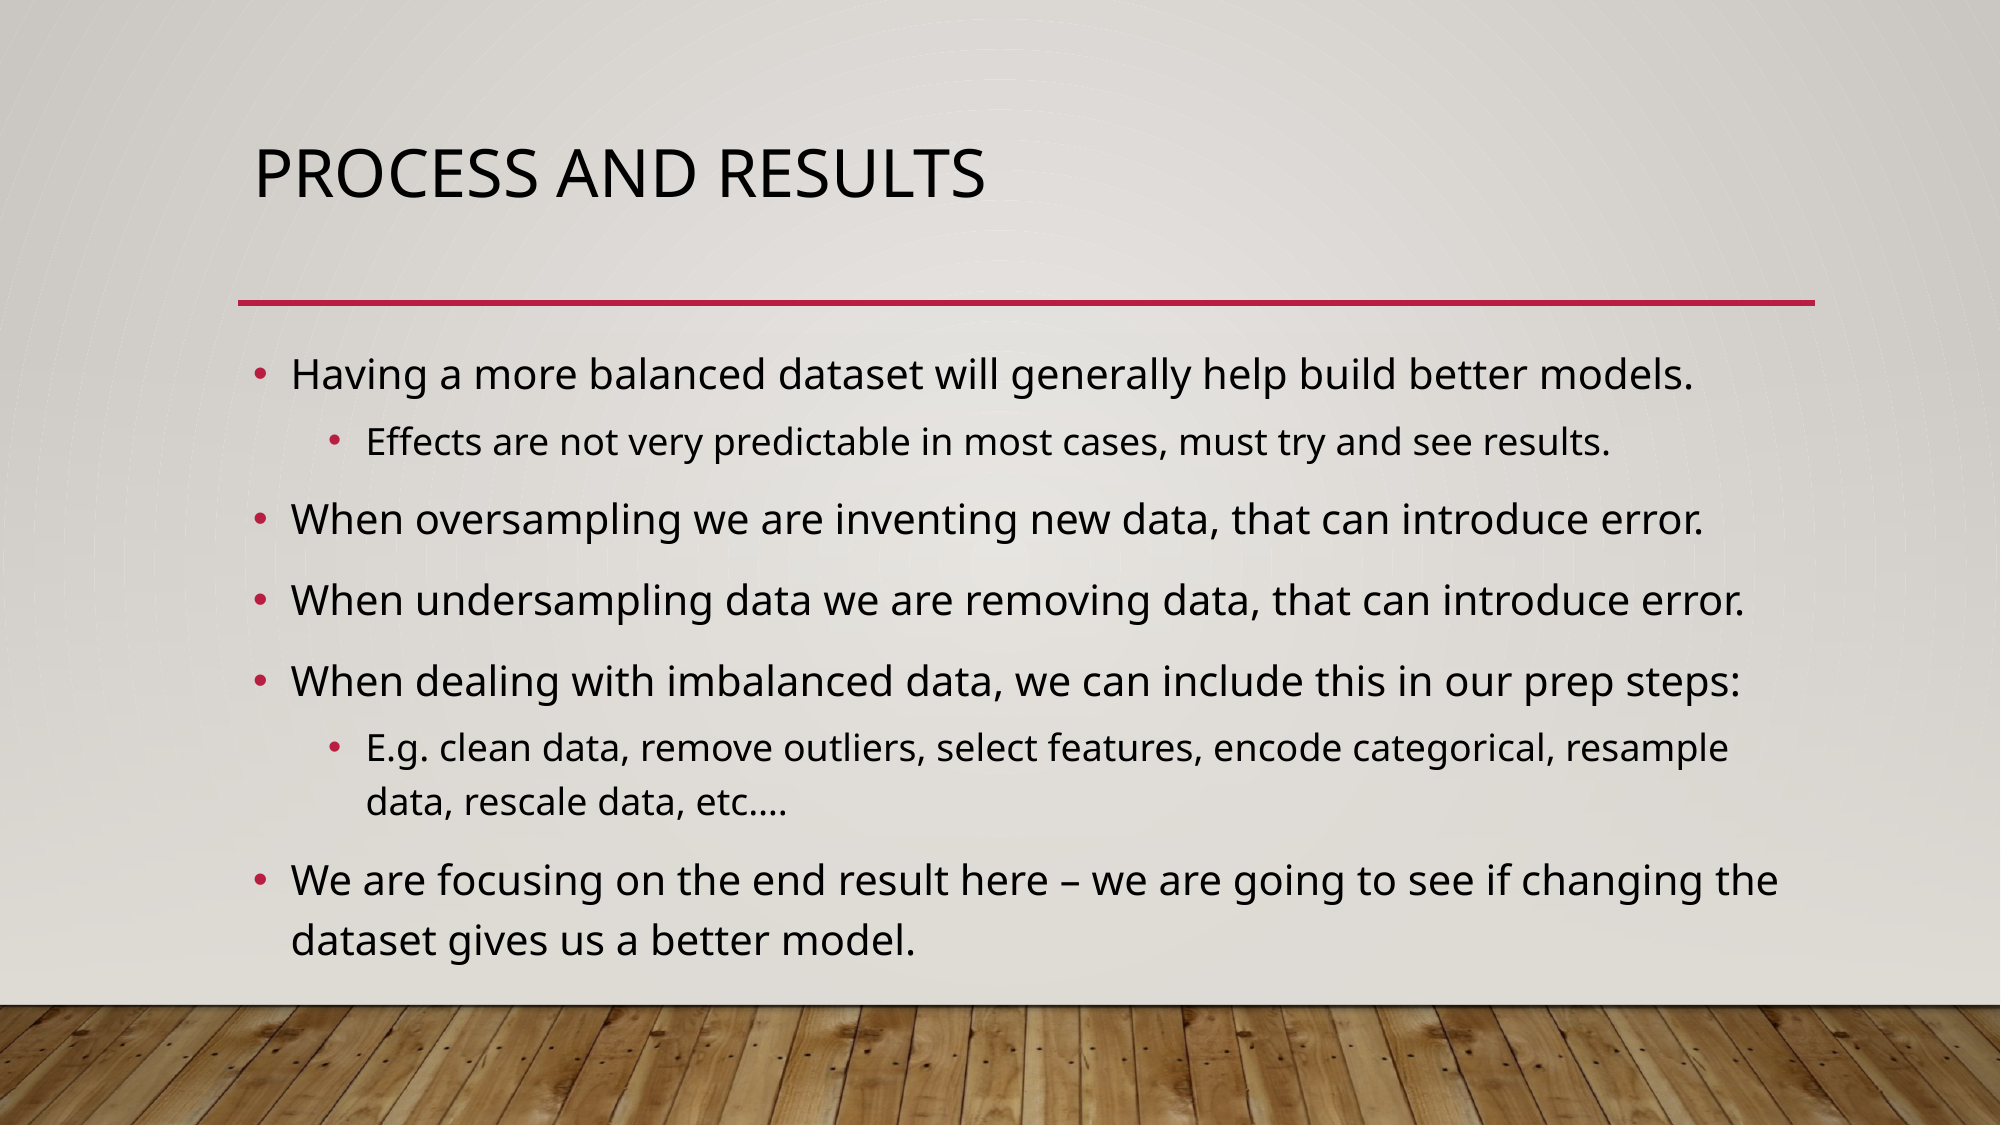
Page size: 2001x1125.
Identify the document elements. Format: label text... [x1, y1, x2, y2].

title Process and Results [238, 131, 1814, 305]
list Having a more balanced dataset will generally help build better models. Effects are not very predictable in most cases, must try and see results. When oversampling we are inventing new data, that can introduce error. When undersampling data we are removing data, that can introduce error. When dealing with imbalanced data, we can include this in our prep steps: E.g. clean data, remove outliers, select features, encode categorical, resample data, rescale data, etc…. We are focusing on the end result here – we are going to see if changing the dataset gives us a better model. [238, 330, 1814, 993]
picture [0, 1005, 2000, 1125]
